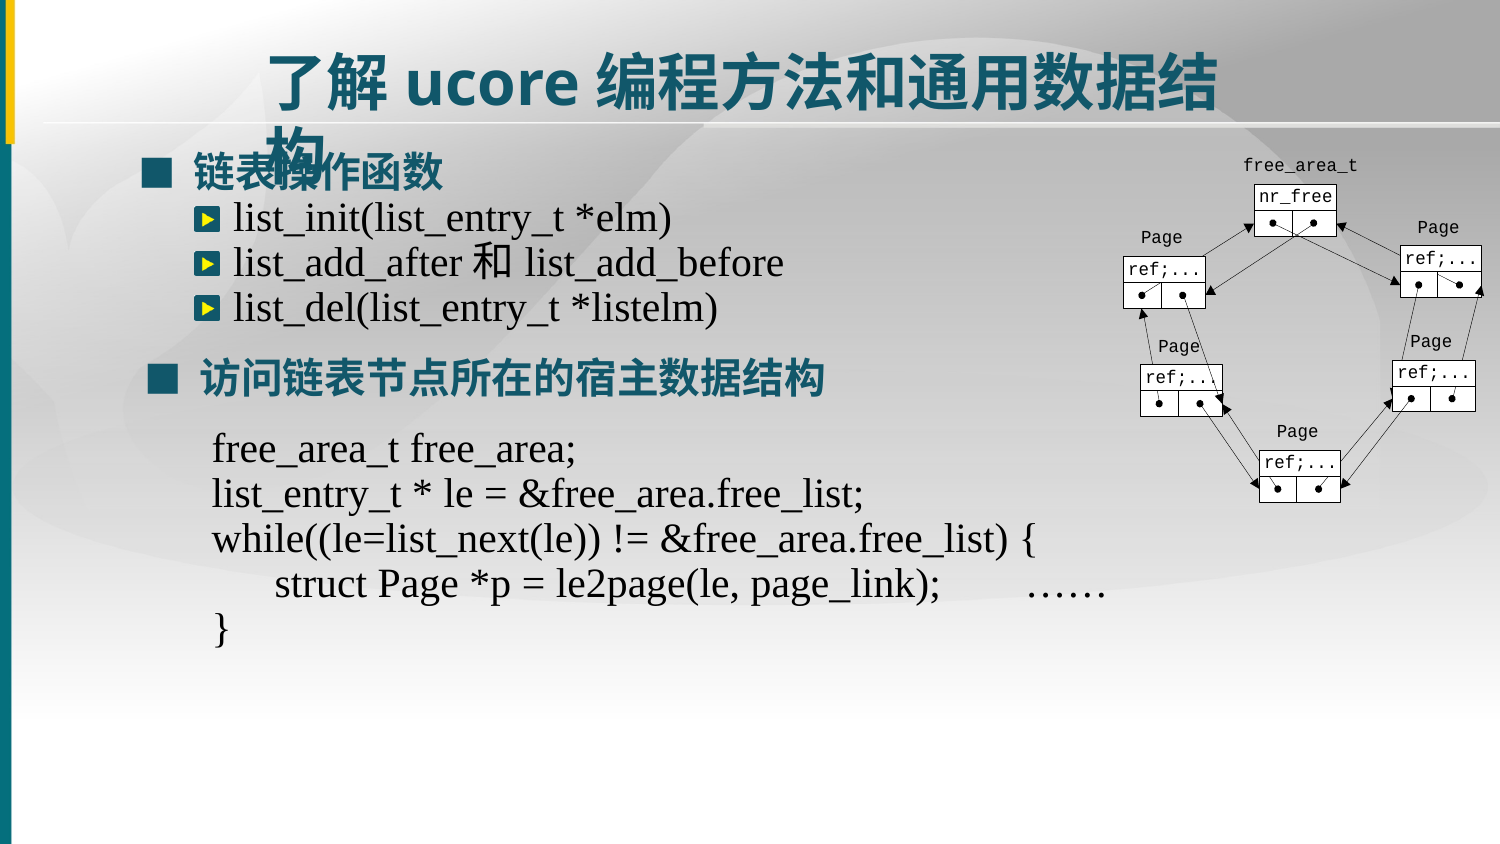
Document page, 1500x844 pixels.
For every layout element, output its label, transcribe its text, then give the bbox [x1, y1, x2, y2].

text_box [123, 138, 1254, 341]
text_box ■ 访问链表节点所在的宿主数据结构 [129, 349, 1107, 410]
text_box free_area_t free_area; list_entry_t * le = &free_area.free_list; while((le=list_next(le)) != &free_area.free_list) { struct Page *p = le2page(le, page_link); …… } [196, 419, 1125, 660]
picture [0, 0, 1500, 844]
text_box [1112, 149, 1495, 505]
text_box 了解ucore编程方法和通用数据结构 [249, 35, 1282, 147]
